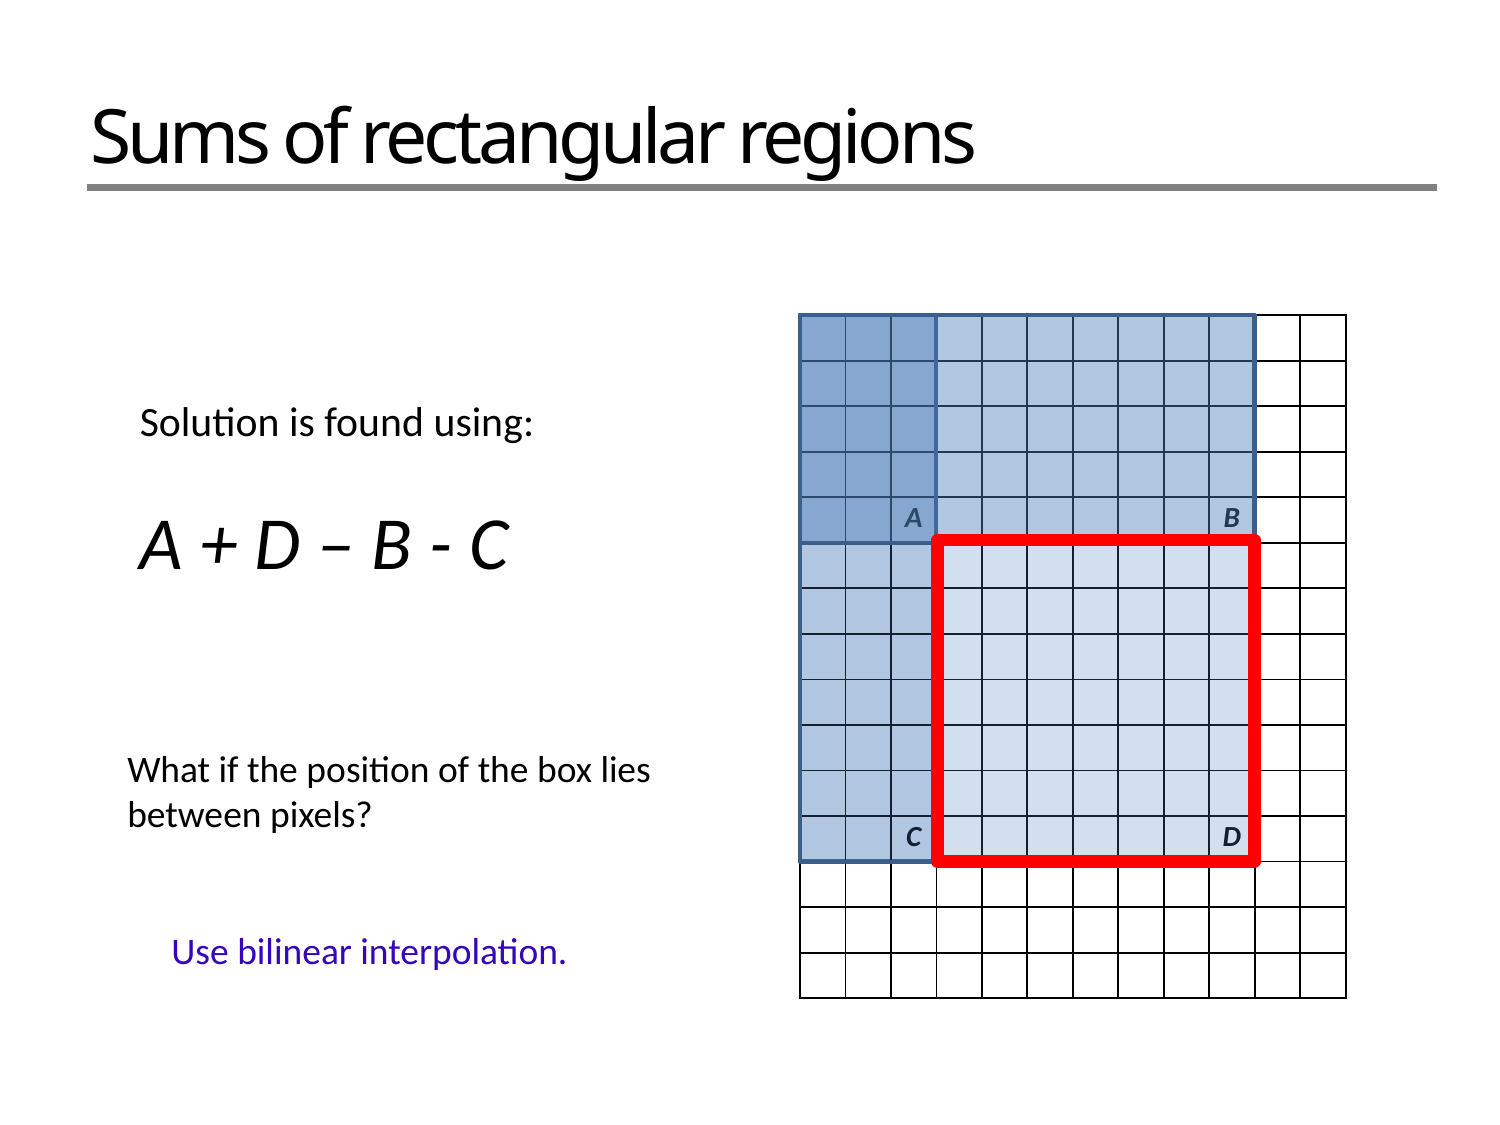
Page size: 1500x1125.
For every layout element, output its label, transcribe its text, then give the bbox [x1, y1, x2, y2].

table_cell [1028, 908, 1072, 952]
table_cell [1301, 817, 1345, 861]
table_cell [1256, 954, 1299, 997]
table_cell [801, 908, 845, 952]
table_cell [1210, 908, 1254, 952]
text_box [935, 538, 1256, 864]
table_cell [983, 864, 1026, 906]
table_cell [1210, 954, 1254, 997]
table_cell [937, 864, 981, 906]
table_cell [1165, 864, 1208, 906]
table_cell [1074, 908, 1117, 952]
table_cell [1301, 726, 1345, 770]
table_cell [1256, 771, 1299, 815]
table_cell [1301, 544, 1345, 587]
table_cell [1256, 544, 1299, 587]
title Sums of rectangular regions [75, 45, 1425, 233]
table_cell [1301, 407, 1345, 451]
table_cell [1028, 954, 1072, 997]
table_cell [1256, 908, 1299, 952]
text_box Use bilinear interpolation. [156, 919, 583, 980]
table_cell [1074, 864, 1117, 906]
table_cell [1256, 680, 1299, 724]
table_cell [1119, 908, 1163, 952]
text_box [798, 545, 935, 864]
table_cell [1257, 453, 1299, 496]
table_header [1257, 316, 1299, 360]
table_cell [1256, 726, 1299, 770]
table_cell [1301, 908, 1345, 952]
table_cell [1301, 680, 1345, 724]
table_cell [1256, 589, 1299, 633]
table_cell [1301, 453, 1345, 496]
table_cell [892, 908, 936, 952]
table_cell [1301, 954, 1345, 997]
table_cell [983, 954, 1026, 997]
table_cell [1119, 864, 1163, 906]
table_cell [1301, 589, 1345, 633]
table_header [1301, 316, 1345, 360]
table_cell [801, 954, 845, 997]
table_cell [846, 864, 890, 906]
table_cell [1256, 635, 1299, 679]
table_cell [1119, 954, 1163, 997]
table_cell [1256, 817, 1299, 861]
table_cell [892, 864, 936, 906]
table_cell [1257, 362, 1299, 405]
table_cell [801, 864, 845, 906]
table_cell [846, 954, 890, 997]
table_cell [892, 954, 936, 997]
text_box What if the position of the box lies between pixels? [112, 737, 675, 843]
table_cell [937, 954, 981, 997]
table_cell [1074, 954, 1117, 997]
table_cell [1301, 362, 1345, 405]
table_cell [1028, 864, 1072, 906]
text_box Solution is found using: A + D – B - C [124, 387, 725, 593]
table_cell [983, 908, 1026, 952]
table_cell [1301, 635, 1345, 679]
text_box [798, 313, 1257, 545]
table_cell [1165, 908, 1208, 952]
table_cell [1301, 498, 1345, 542]
table_cell [1256, 862, 1299, 906]
table_cell [1165, 954, 1208, 997]
table_cell [846, 908, 890, 952]
table_cell [937, 908, 981, 952]
table_cell [1301, 771, 1345, 815]
table_cell [1210, 864, 1254, 906]
table_cell [1301, 862, 1345, 906]
table_cell [1257, 407, 1299, 451]
table_cell [1257, 498, 1299, 542]
